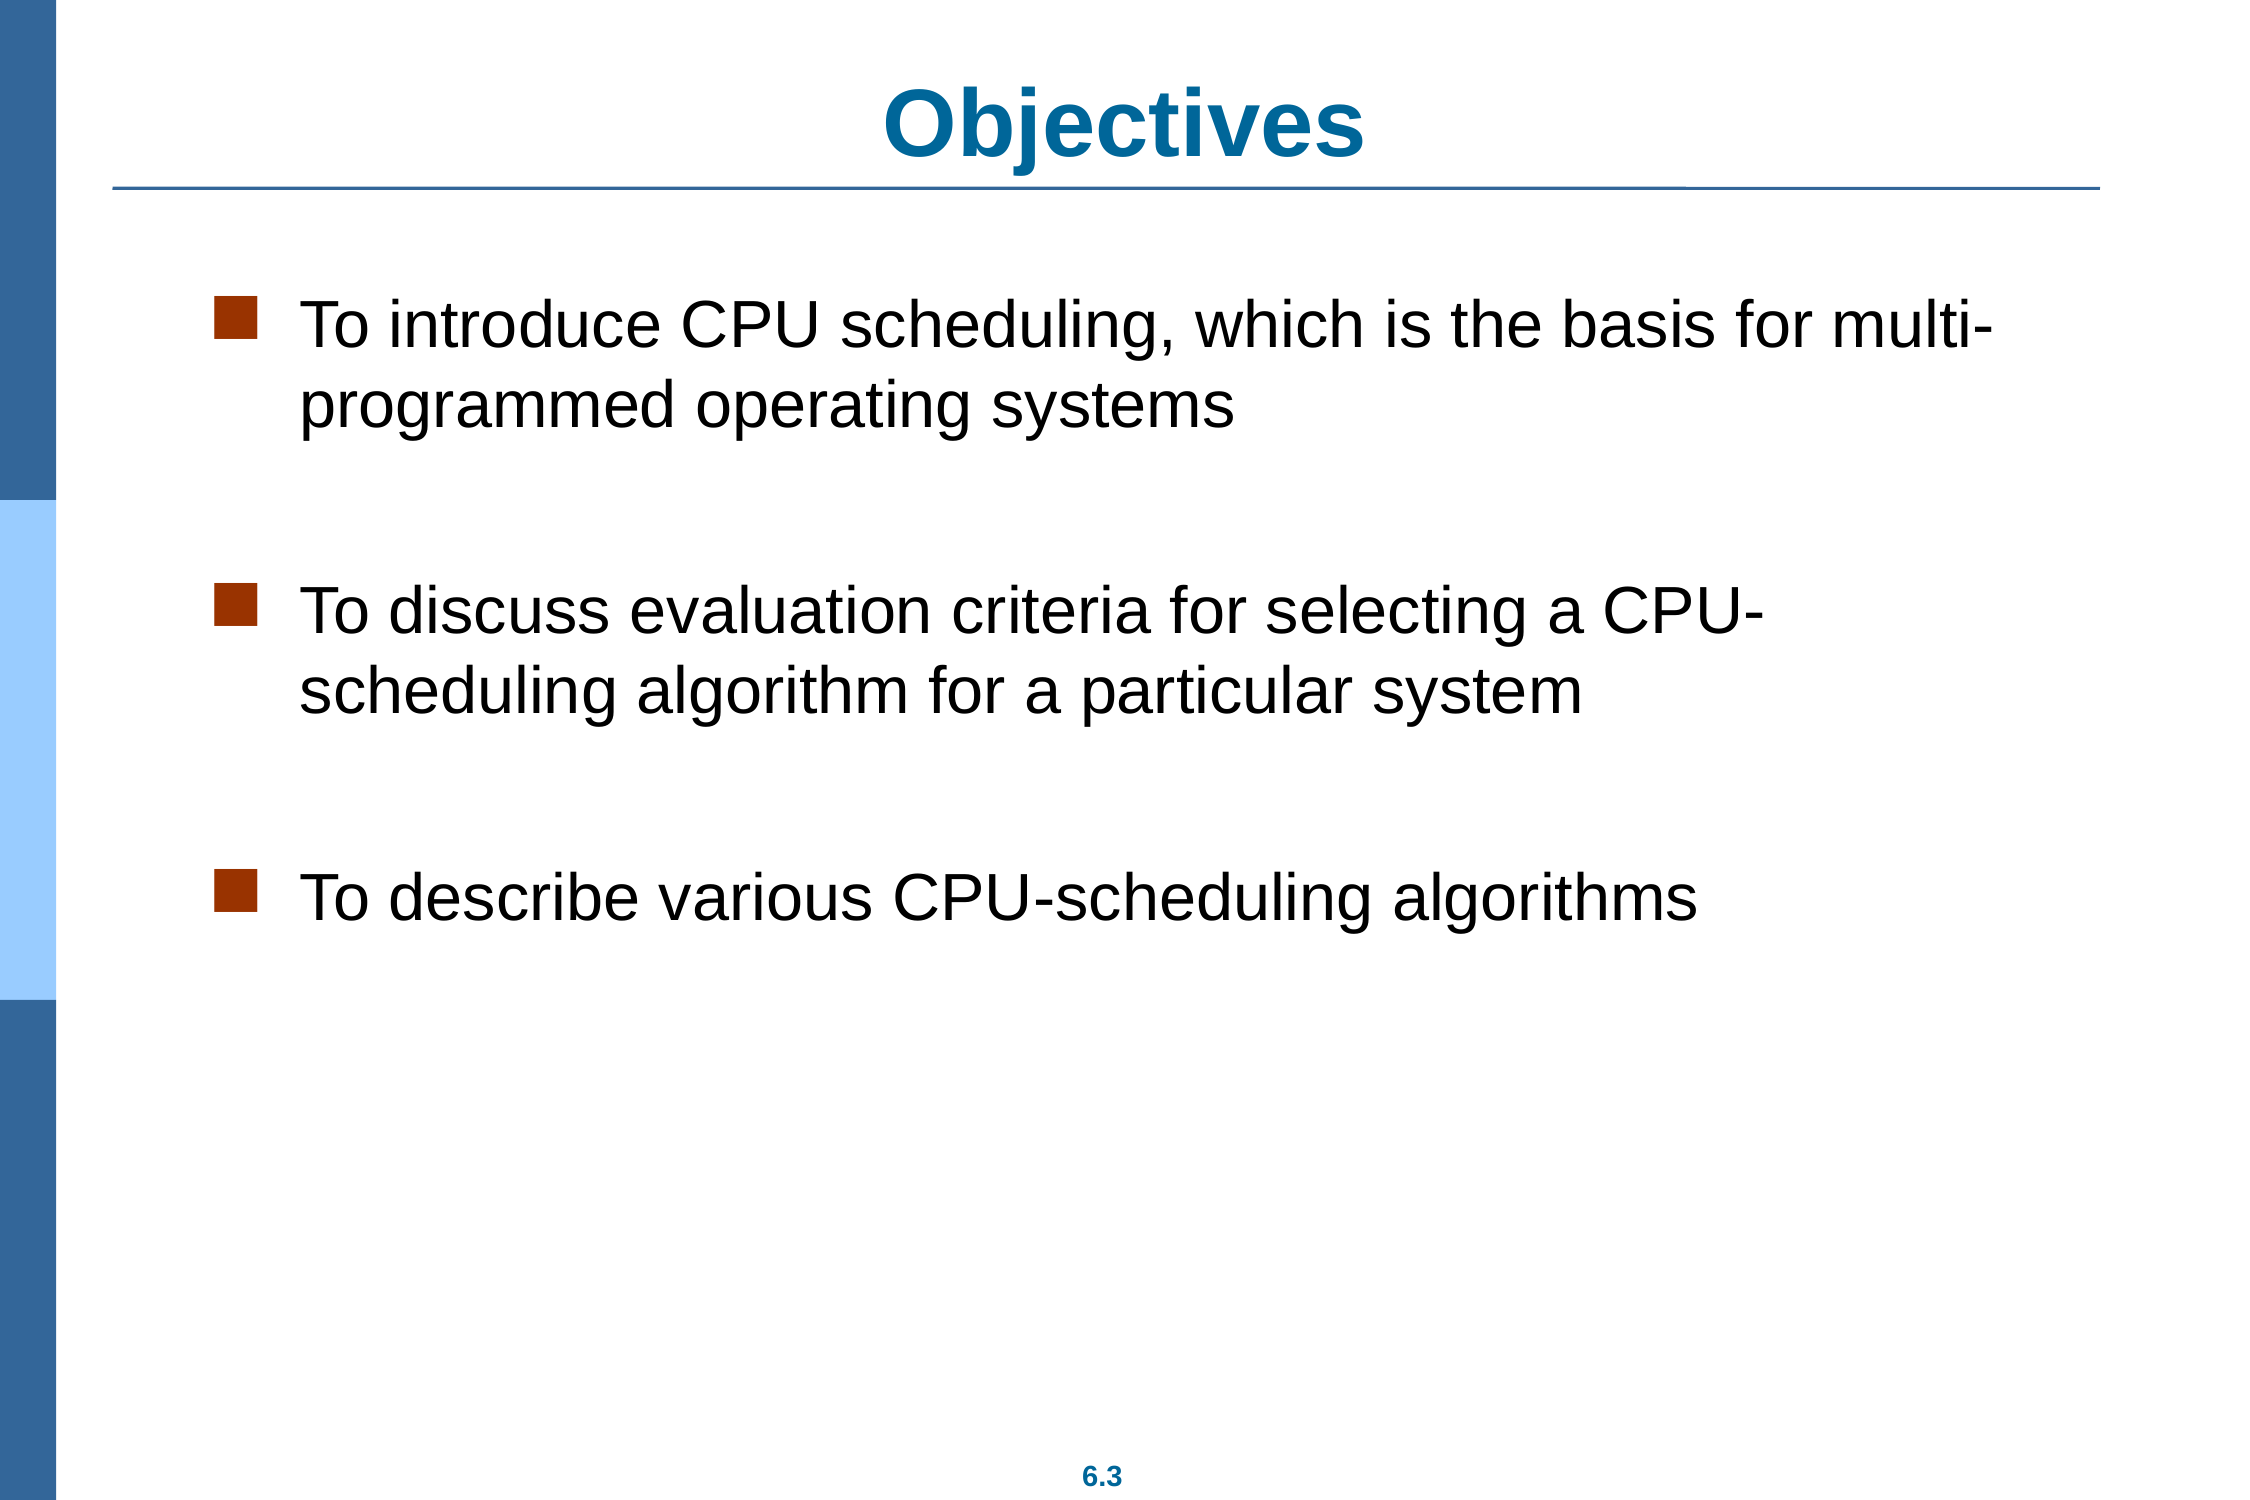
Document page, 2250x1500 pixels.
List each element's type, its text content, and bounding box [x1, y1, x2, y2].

list To introduce CPU scheduling, which is the basis for multi-programmed operating systems To discuss evaluation criteria for selecting a CPU-scheduling algorithm for a particular system To describe various CPU-scheduling algorithms [198, 269, 2100, 1261]
title Objectives [112, 60, 2138, 187]
